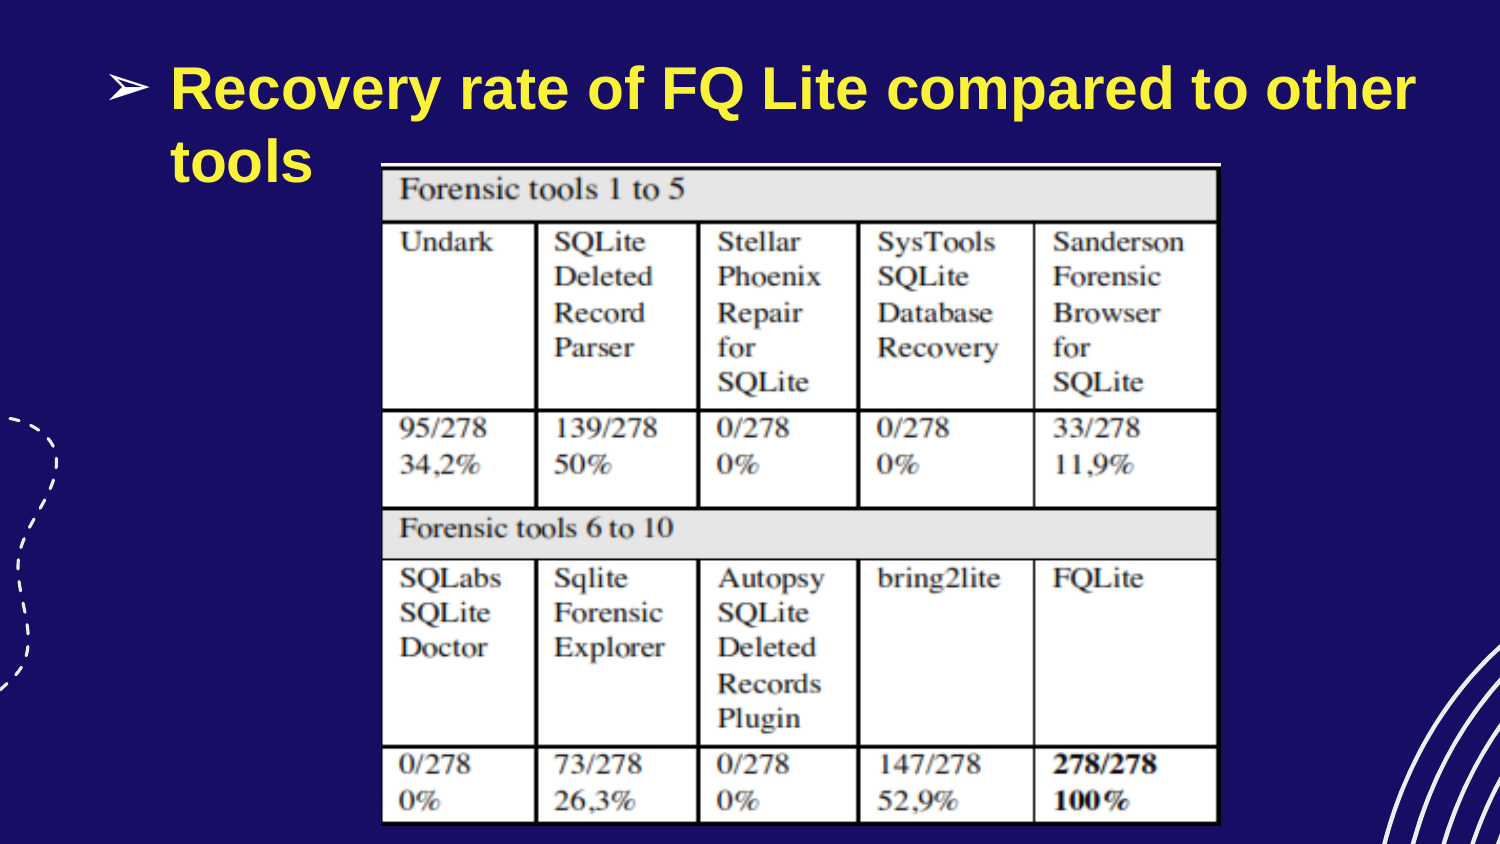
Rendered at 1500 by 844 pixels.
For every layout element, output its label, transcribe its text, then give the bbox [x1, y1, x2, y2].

text_box Recovery rate of FQ Lite compared to other tools [79, 34, 1448, 210]
picture [381, 163, 1221, 827]
